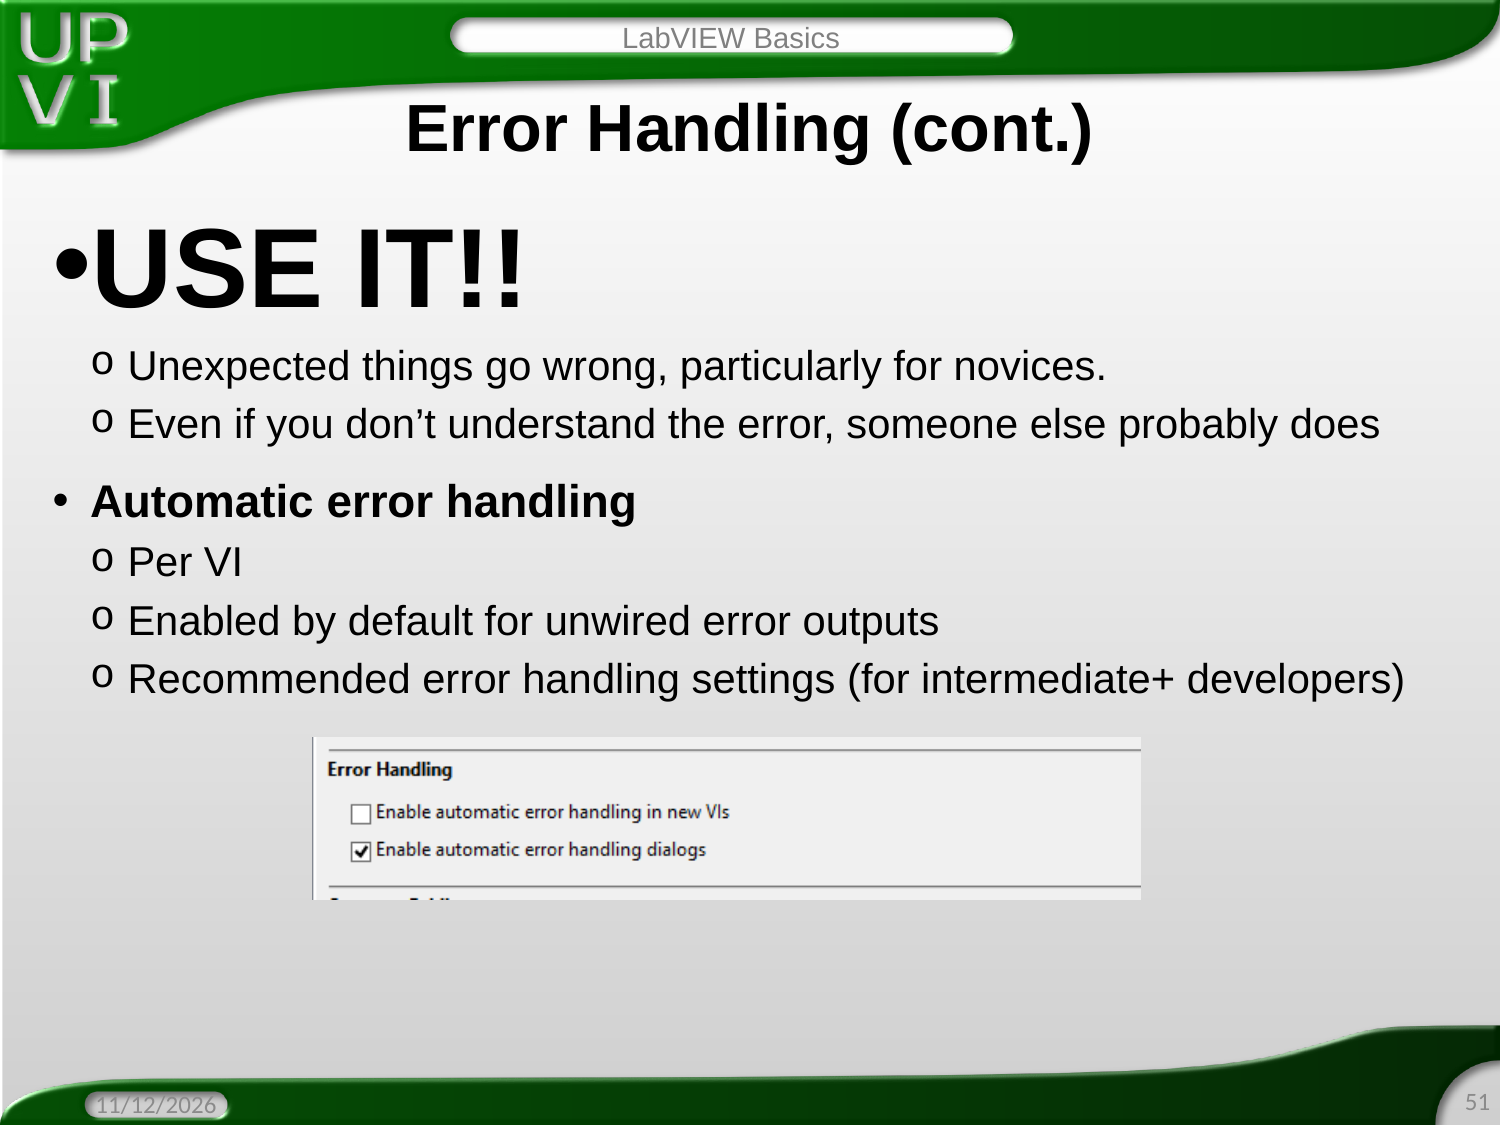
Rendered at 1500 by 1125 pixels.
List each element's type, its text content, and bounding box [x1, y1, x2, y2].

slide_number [75, 1073, 238, 1125]
picture [0, 0, 1500, 1125]
title Error Handling (cont.) [75, 75, 1425, 175]
list USE IT!! Unexpected things go wrong, particularly for novices. Even if you don’t understand the error, someone else probably does Automatic error handling Per VI Enabled by default for unwired error outputs Recommended error handling settings (for intermediate+ developers) [37, 187, 1463, 1005]
slide_number 51 [1155, 1069, 1500, 1125]
footer LabVIEW Basics [450, 6, 1013, 67]
